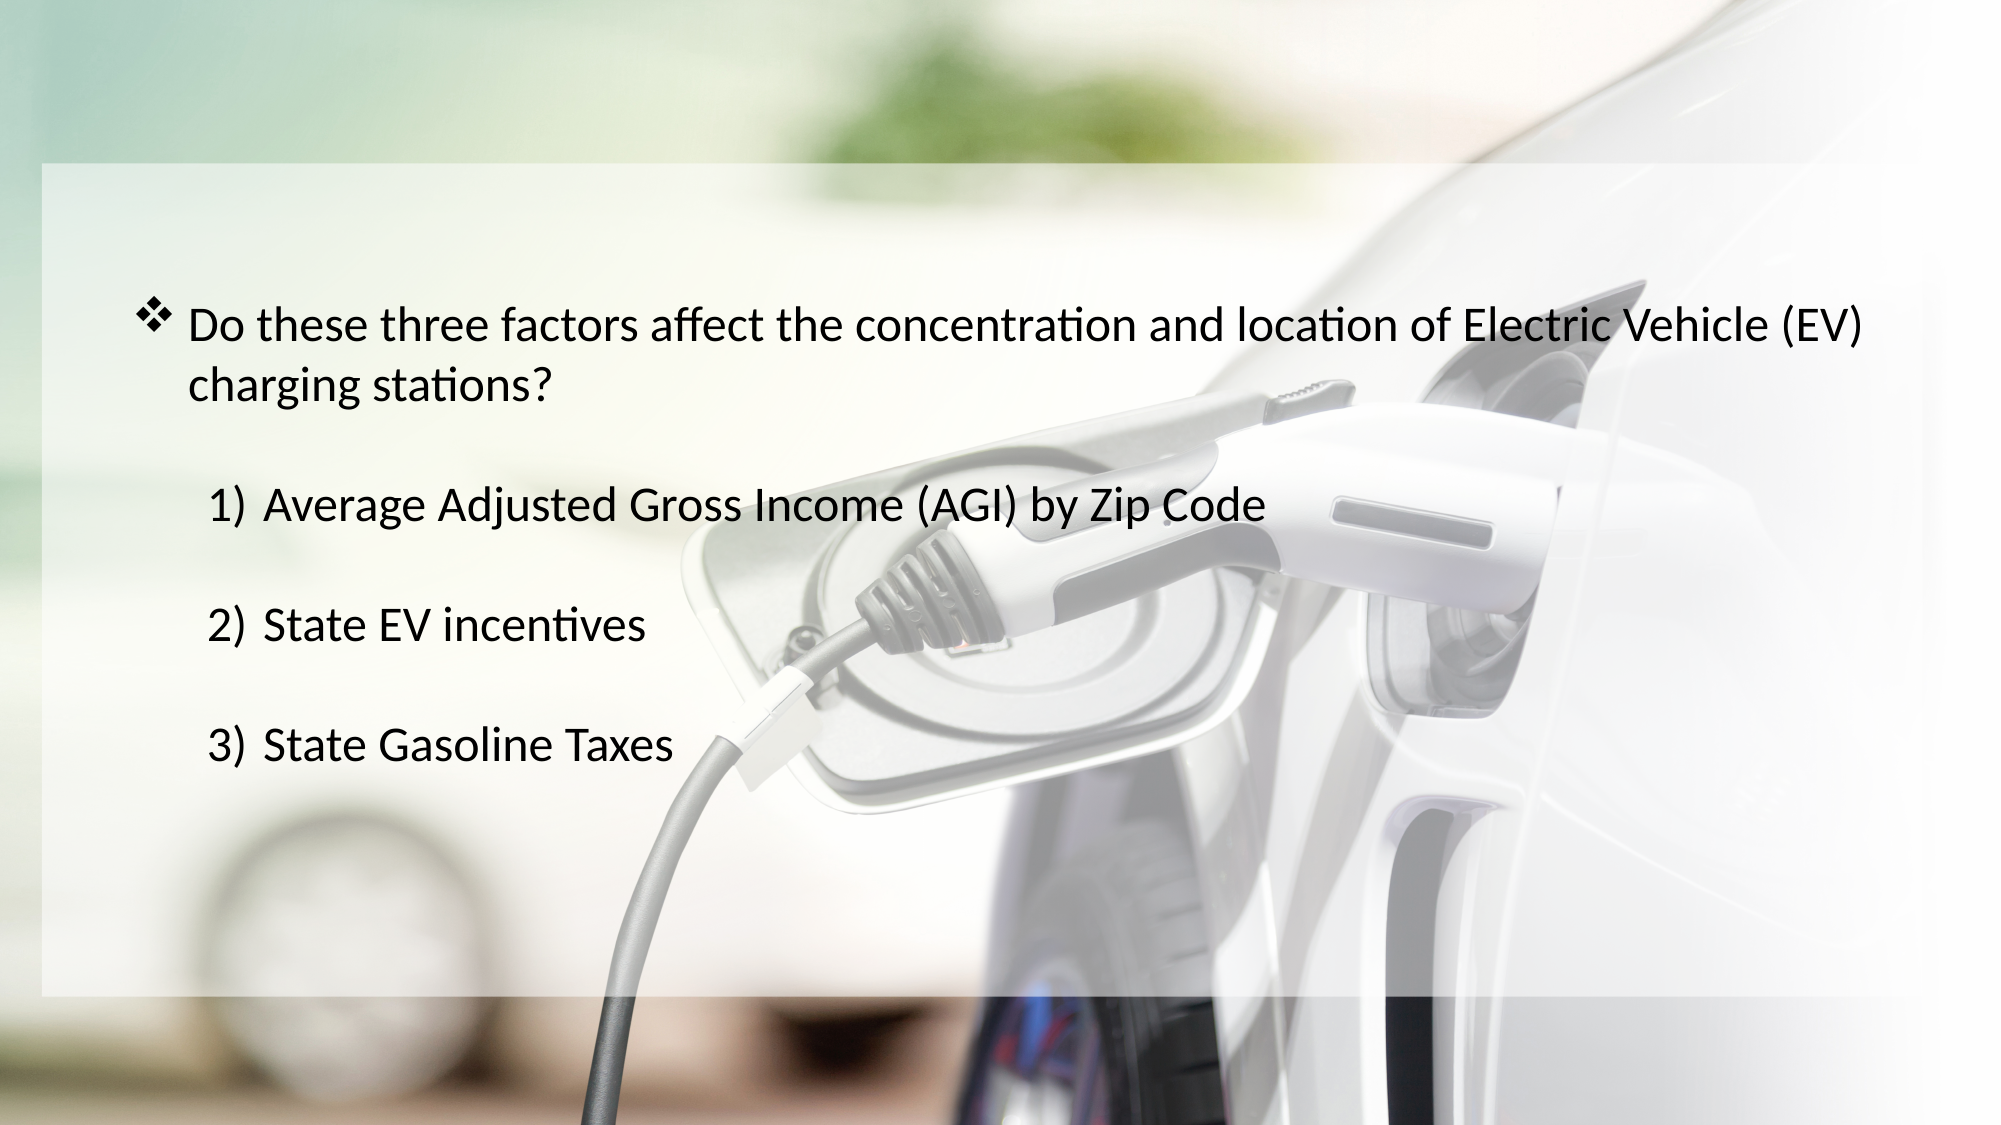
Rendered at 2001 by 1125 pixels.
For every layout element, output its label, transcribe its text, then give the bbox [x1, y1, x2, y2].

subtitle Do these three factors affect the concentration and location of Electric Vehicle (EV) charging stations? Average Adjusted Gross Income (AGI) by Zip Code State EV incentives State Gasoline Taxes [41, 163, 1923, 997]
picture [0, 0, 2000, 1125]
